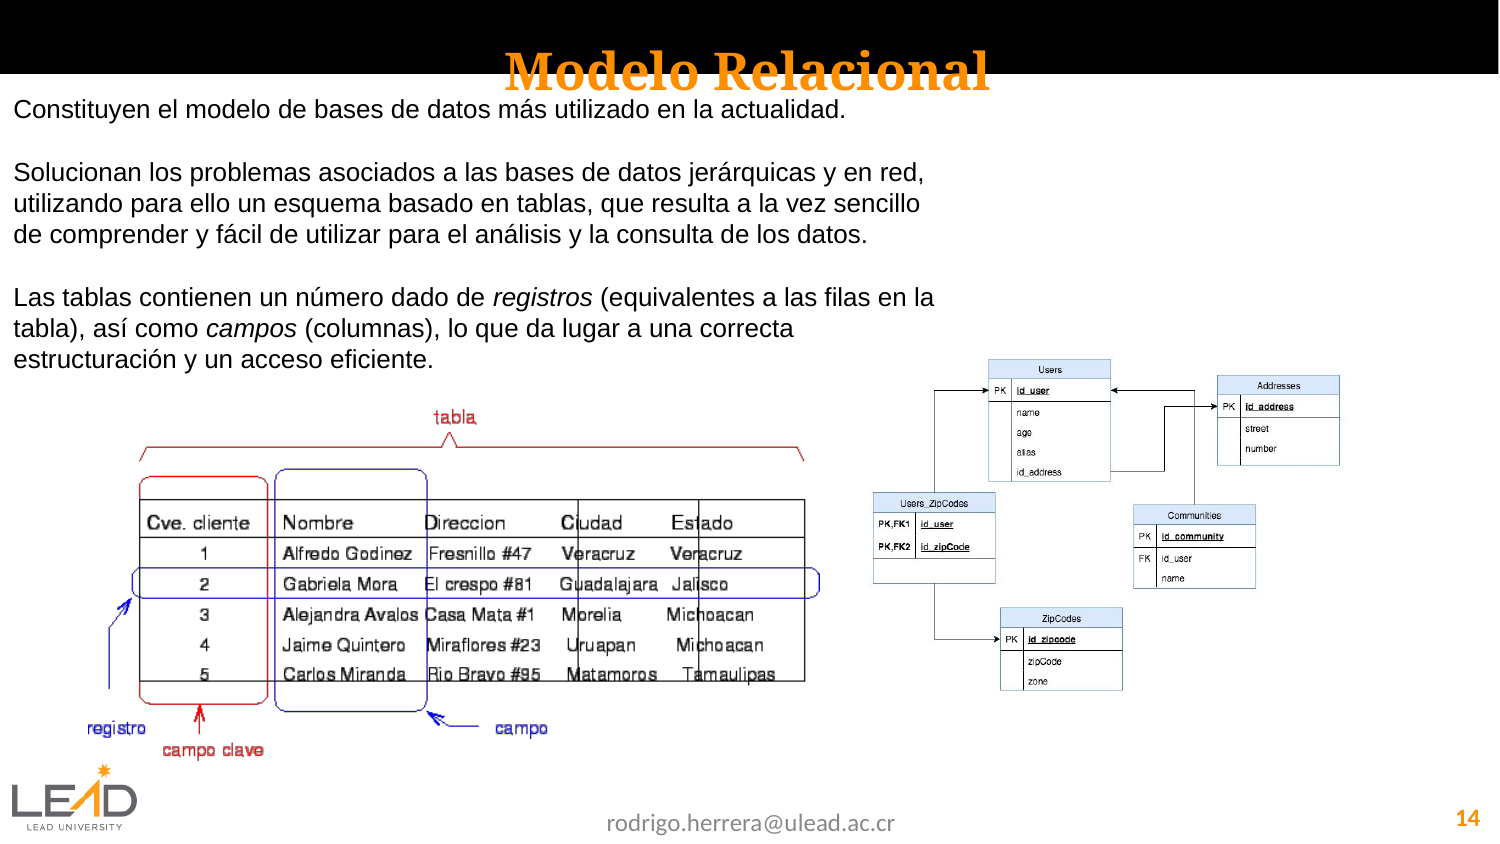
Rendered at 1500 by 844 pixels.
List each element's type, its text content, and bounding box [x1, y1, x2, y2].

picture [1, 795, 147, 839]
picture [857, 343, 1355, 707]
text_box Modelo Relacional [0, 0, 1499, 74]
slide_number ‹#› [1387, 794, 1496, 840]
picture [88, 408, 820, 761]
text_box Constituyen el modelo de bases de datos más utilizado en la actualidad. Solucionan los problemas asociados a las bases de datos jerárquicas y en red, utilizando para ello un esquema basado en tablas, que resulta a la vez sencillo de comprender y fácil de utilizar para el análisis y la consulta de los datos. Las tablas contienen un número dado de registros (equivalentes a las filas en la tabla), así como campos (columnas), lo que da lugar a una correcta estructuración y un acceso eficiente. [0, 77, 953, 795]
footer rodrigo.herrera@ulead.ac.cr [513, 798, 989, 844]
